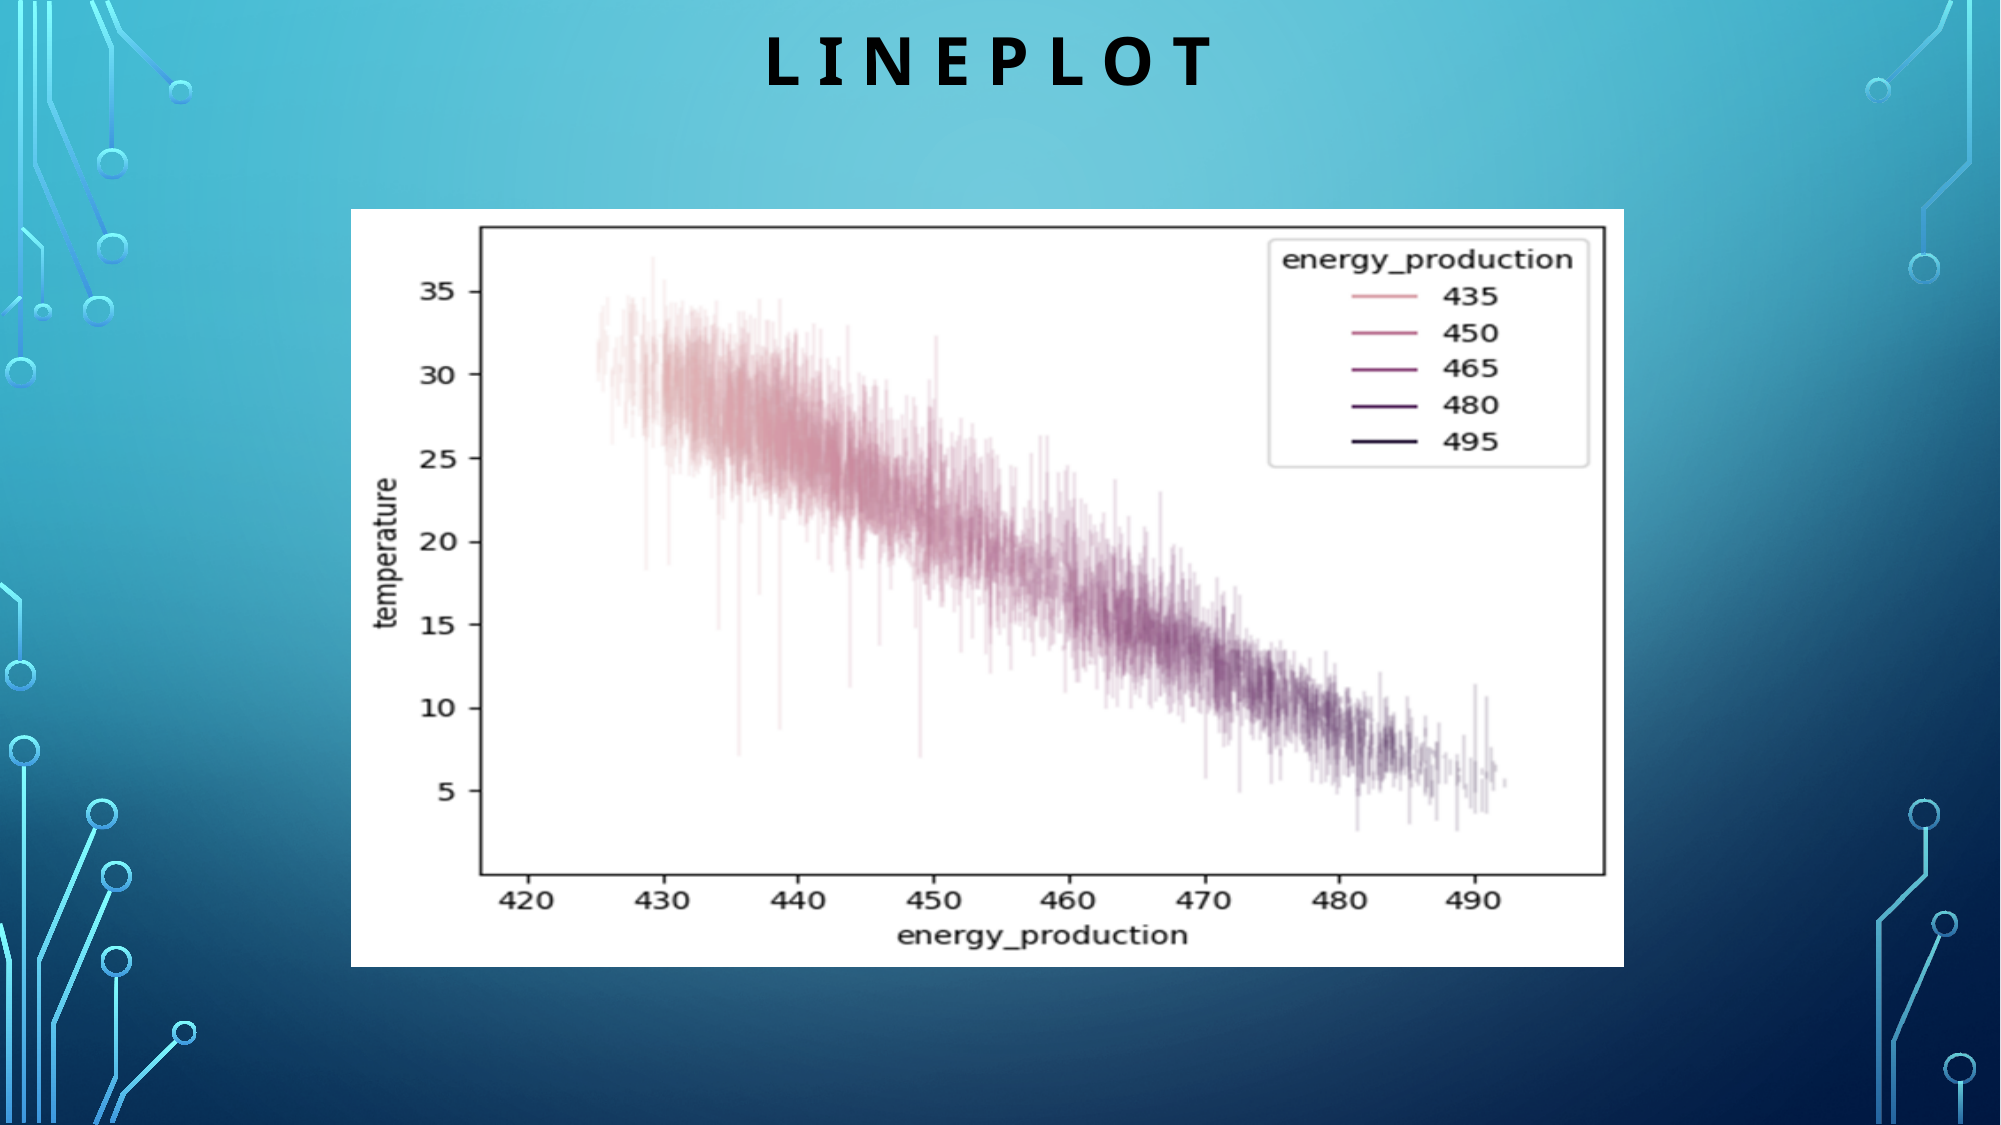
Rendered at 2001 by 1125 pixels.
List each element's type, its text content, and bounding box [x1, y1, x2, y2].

picture [351, 208, 1624, 967]
text_box L I N E P L O T [748, 11, 1227, 107]
